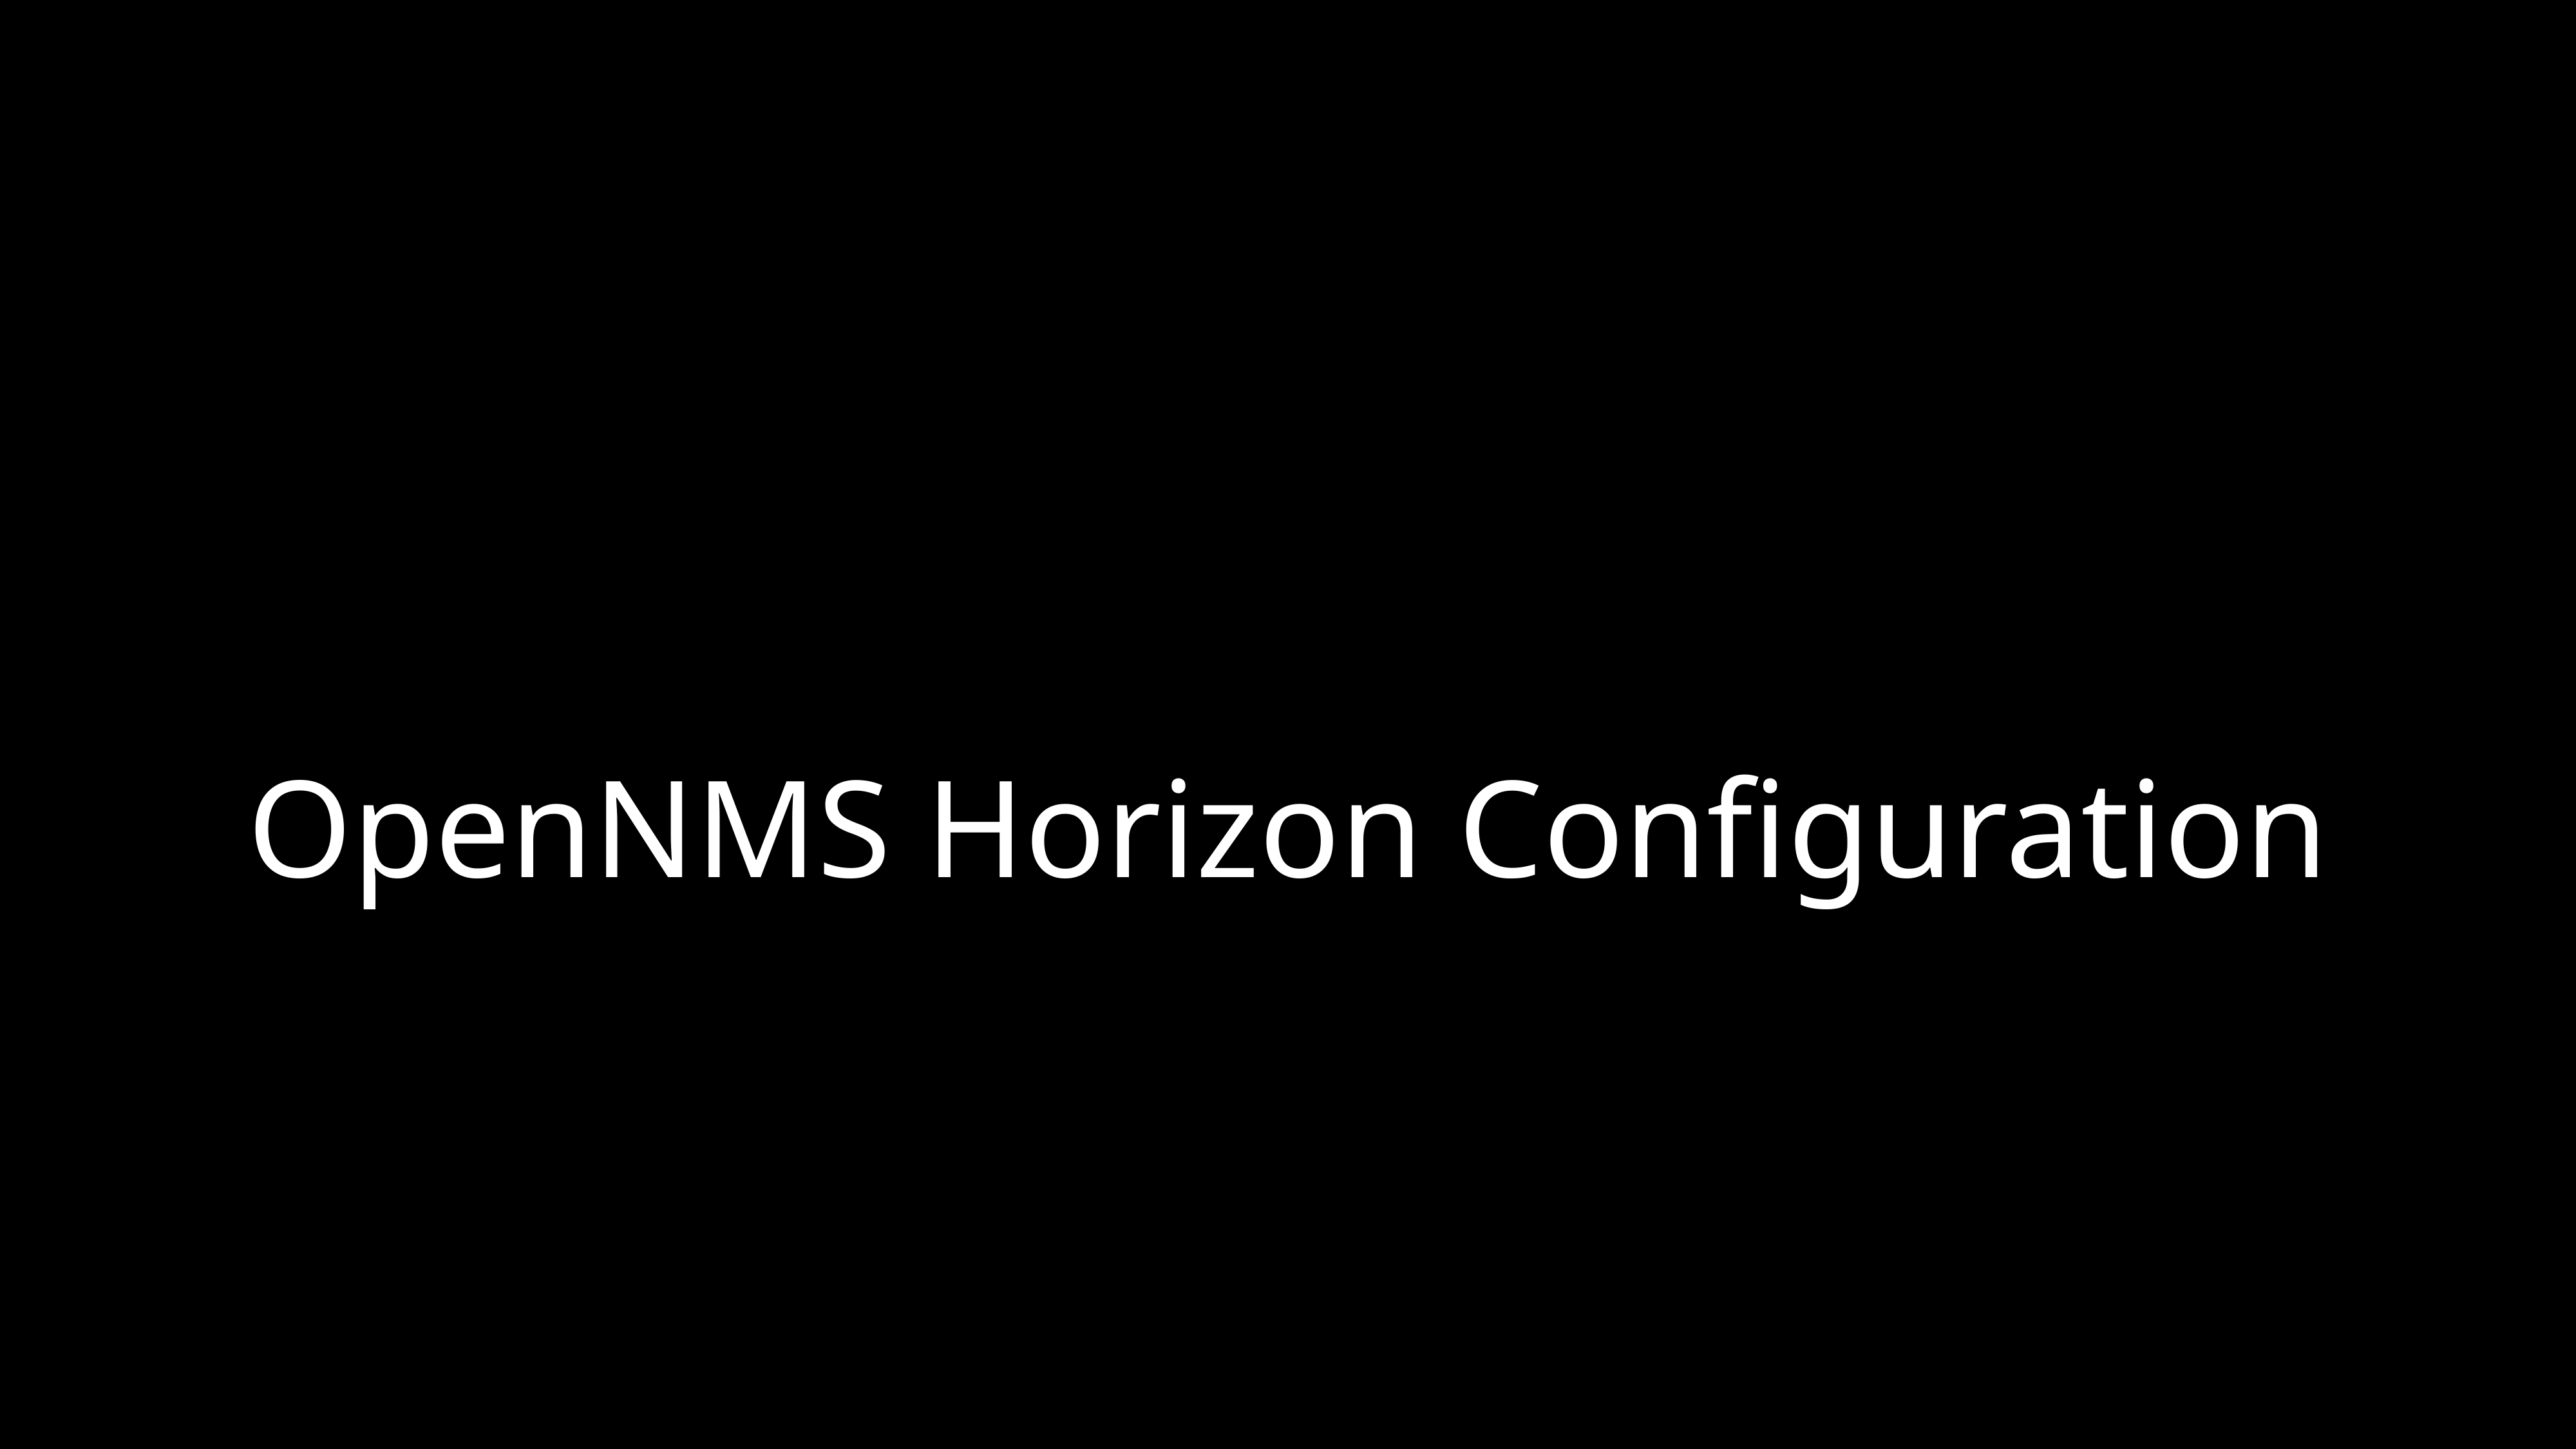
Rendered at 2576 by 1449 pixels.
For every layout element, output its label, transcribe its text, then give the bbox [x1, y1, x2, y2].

list OpenNMS Horizon Configuration [178, 332, 2398, 1316]
